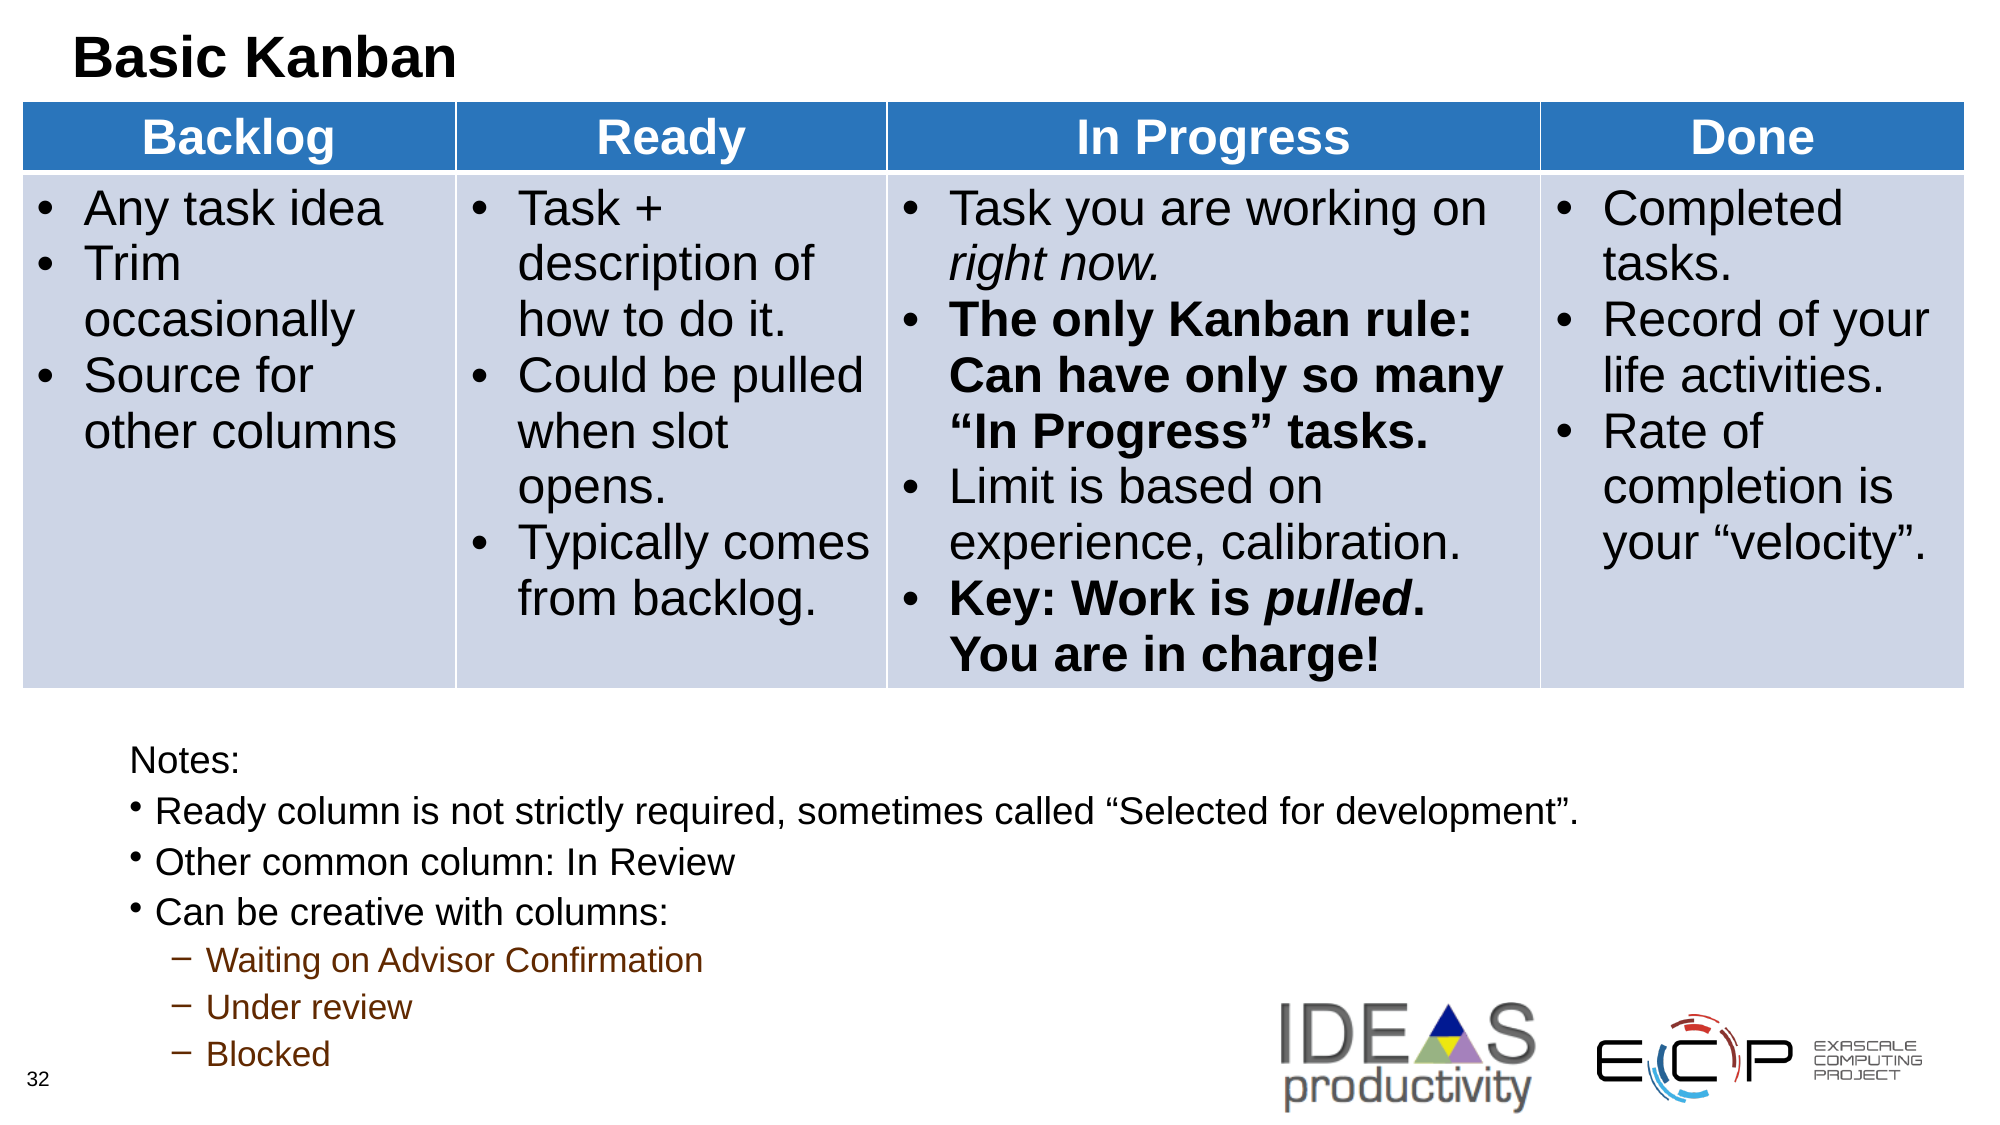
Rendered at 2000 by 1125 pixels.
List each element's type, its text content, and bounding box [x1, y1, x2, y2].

table_cell Any task idea Trim occasionally Source for other columns [23, 175, 455, 688]
table_cell Task + description of how to do it. Could be pulled when slot opens. Typically comes from backlog. [457, 175, 886, 688]
table_cell Task you are working on right now. The only Kanban rule: Can have only so many “In Progress” tasks. Limit is based on experience, calibration. Key: Work is pulled. You are in charge! [888, 175, 1540, 688]
picture [1280, 1083, 1537, 1114]
table_header Ready [457, 102, 886, 170]
picture [1597, 1014, 1922, 1103]
table_cell Completed tasks. Record of your life activities. Rate of completion is your “velocity”. [1541, 175, 1964, 688]
text_box Notes: Ready column is not strictly required, sometimes called “Selected for development”. Other common column: In Review Can be creative with columns: Waiting on Advisor Confirmation Under review Blocked [89, 731, 1767, 1083]
table_header Done [1541, 102, 1964, 170]
table_header In Progress [888, 102, 1540, 170]
table_header Backlog [23, 102, 455, 170]
title Basic Kanban [57, 22, 1924, 101]
